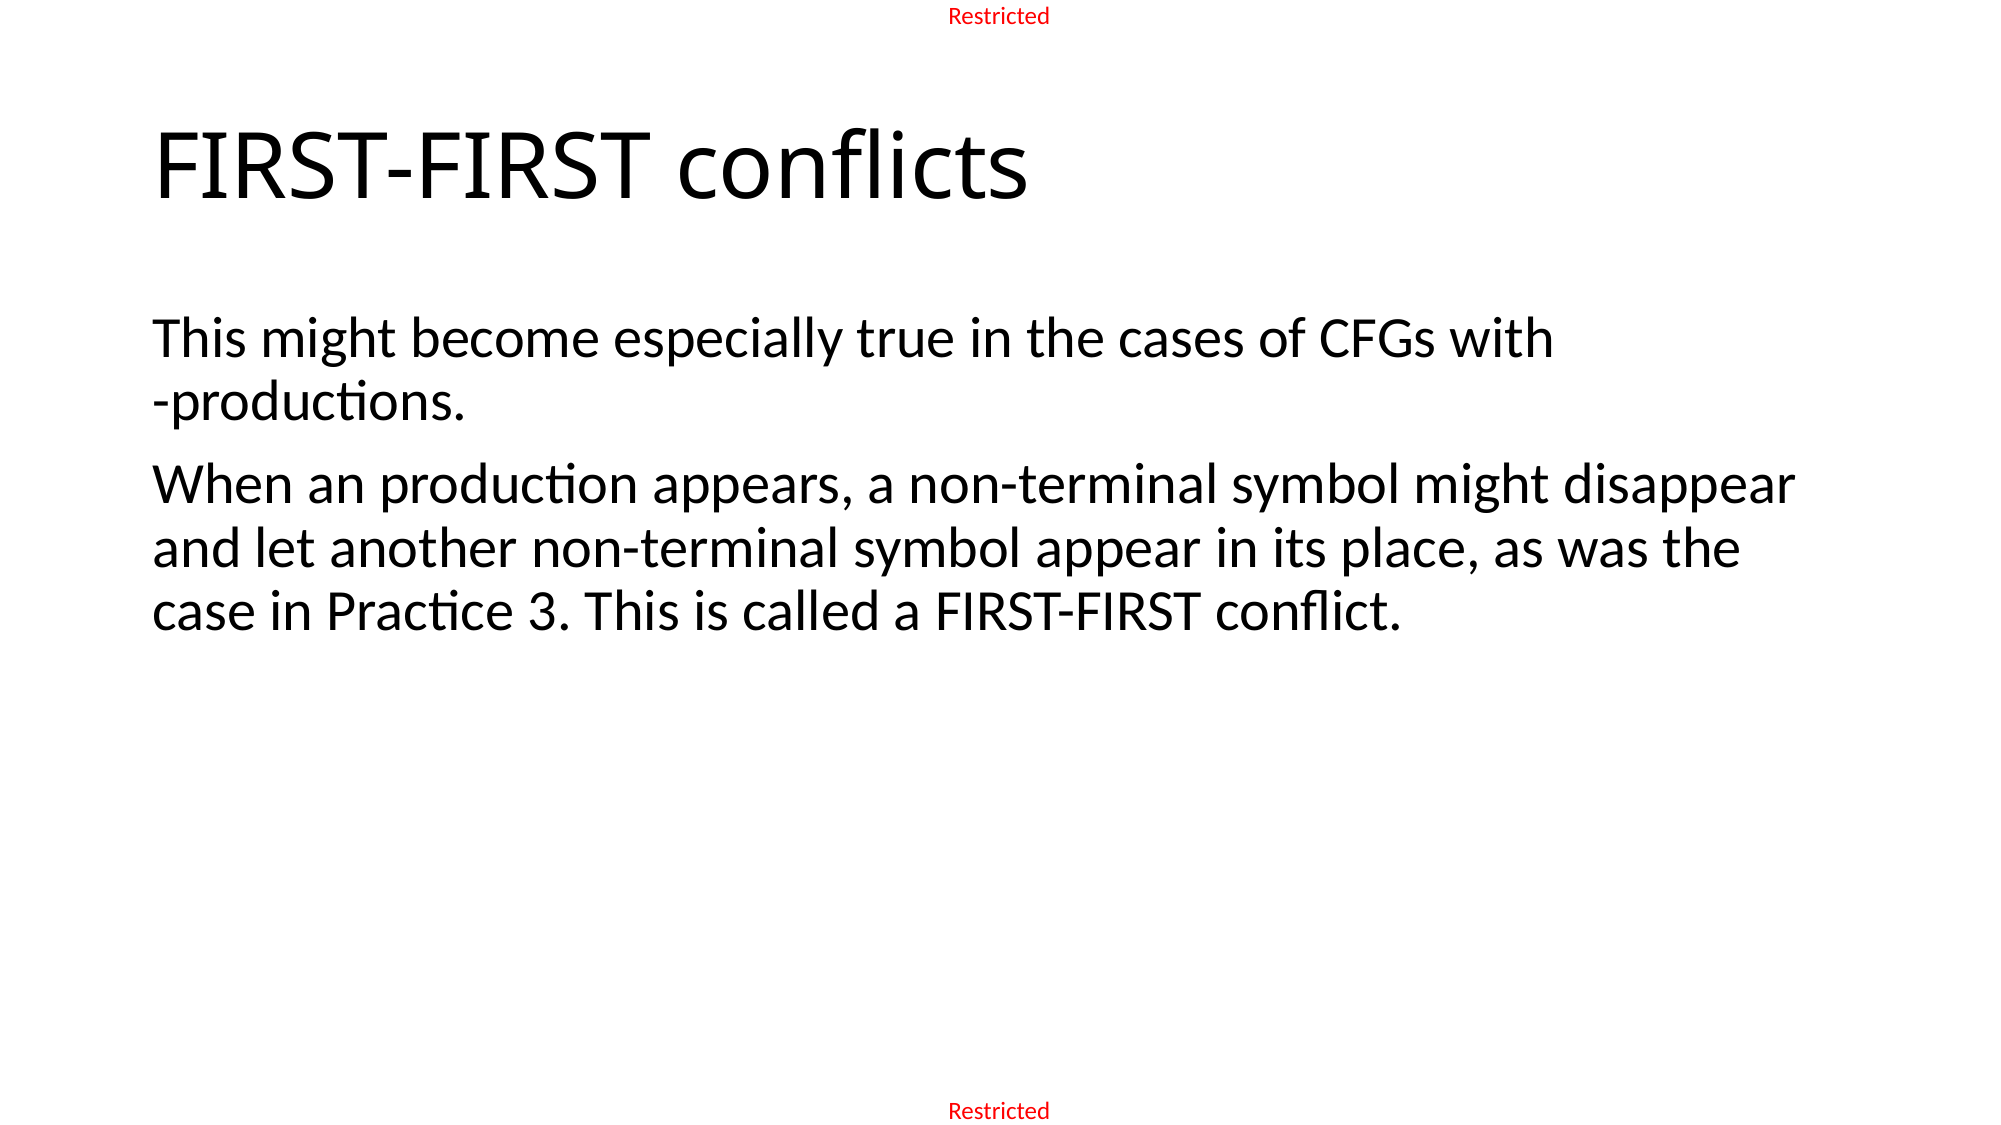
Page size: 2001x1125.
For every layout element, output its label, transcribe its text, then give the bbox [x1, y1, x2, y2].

title FIRST-FIRST conflicts [137, 59, 1863, 278]
